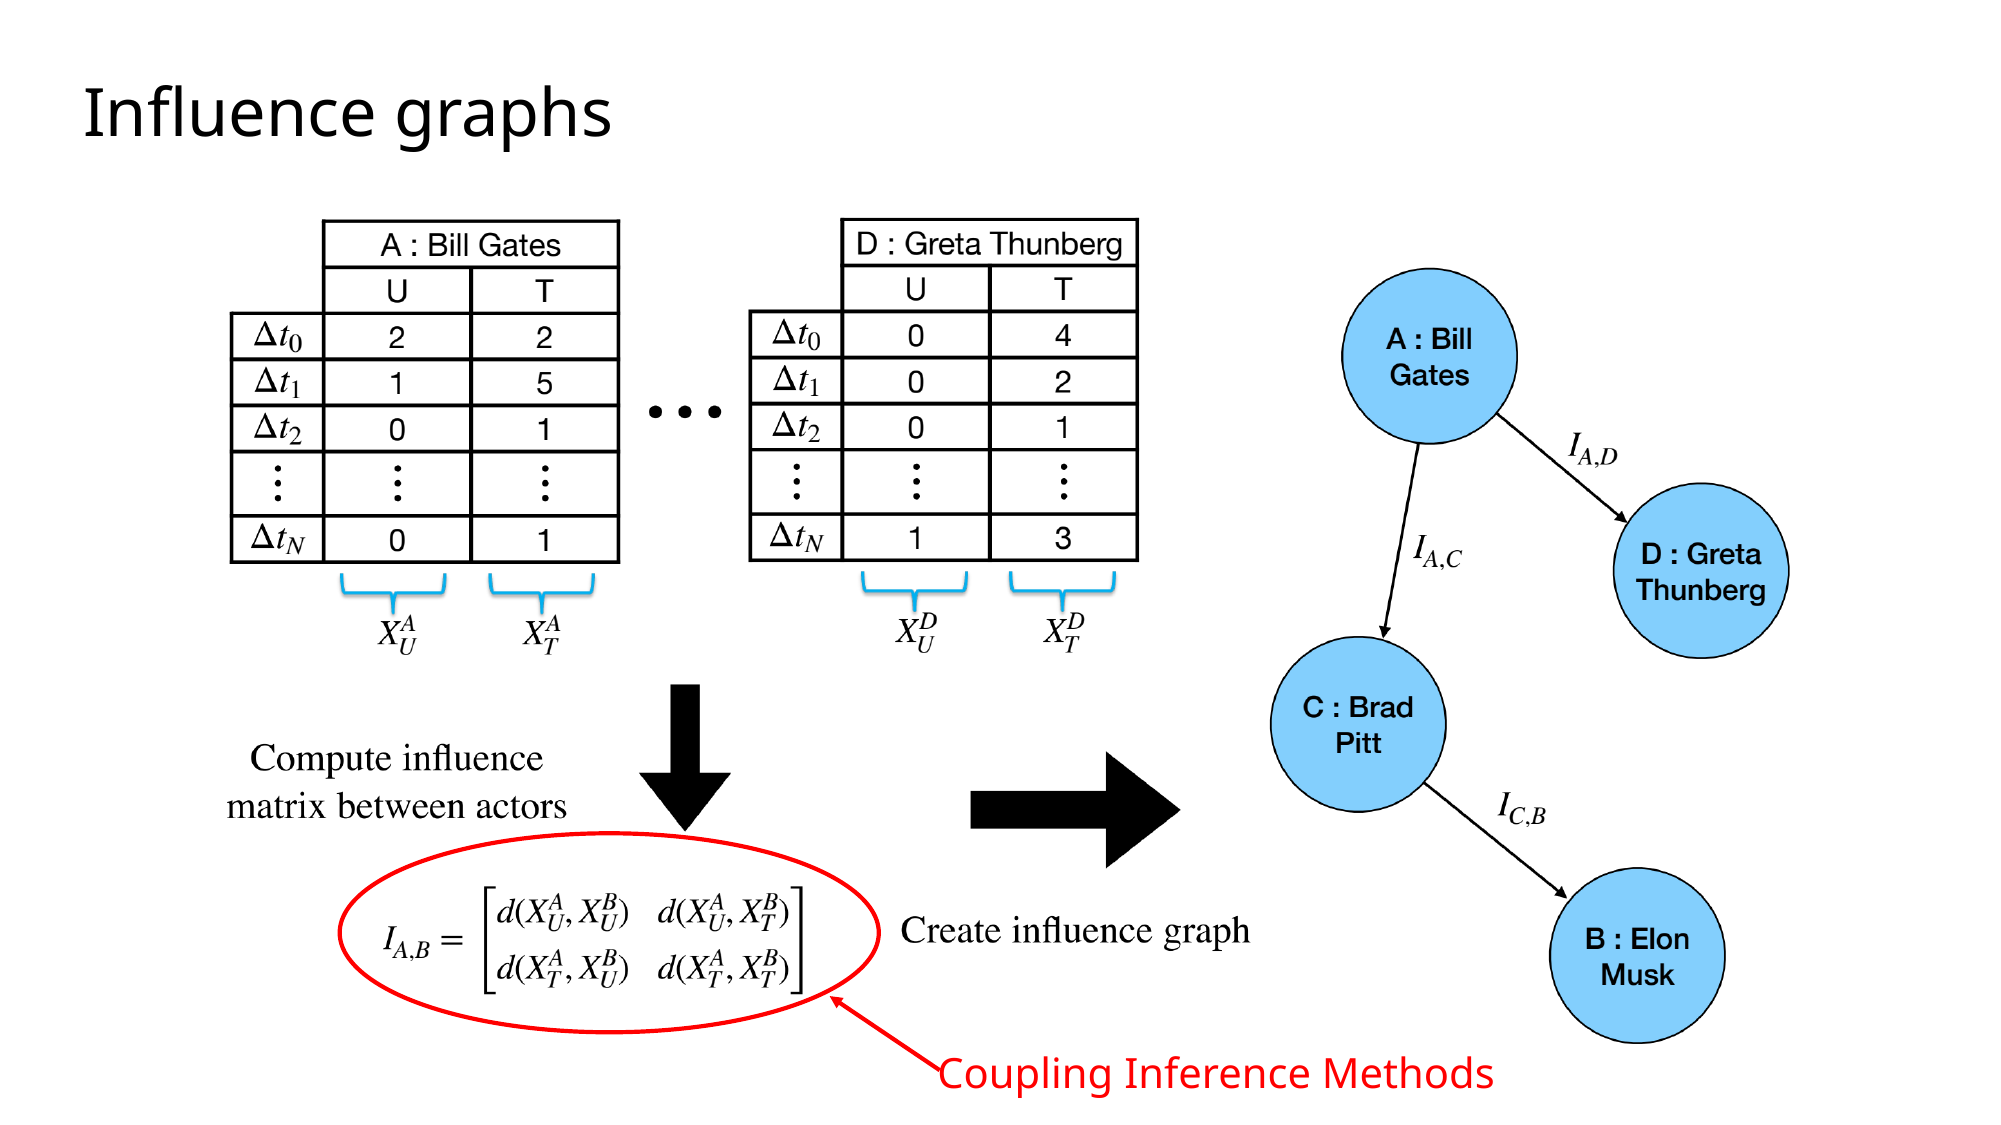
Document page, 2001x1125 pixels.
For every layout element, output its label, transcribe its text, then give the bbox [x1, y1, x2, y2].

text_box Coupling Inference Methods [922, 1062, 1510, 1105]
title Influence graphs [68, 54, 1932, 180]
picture [140, 207, 1908, 1051]
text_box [829, 995, 940, 1071]
